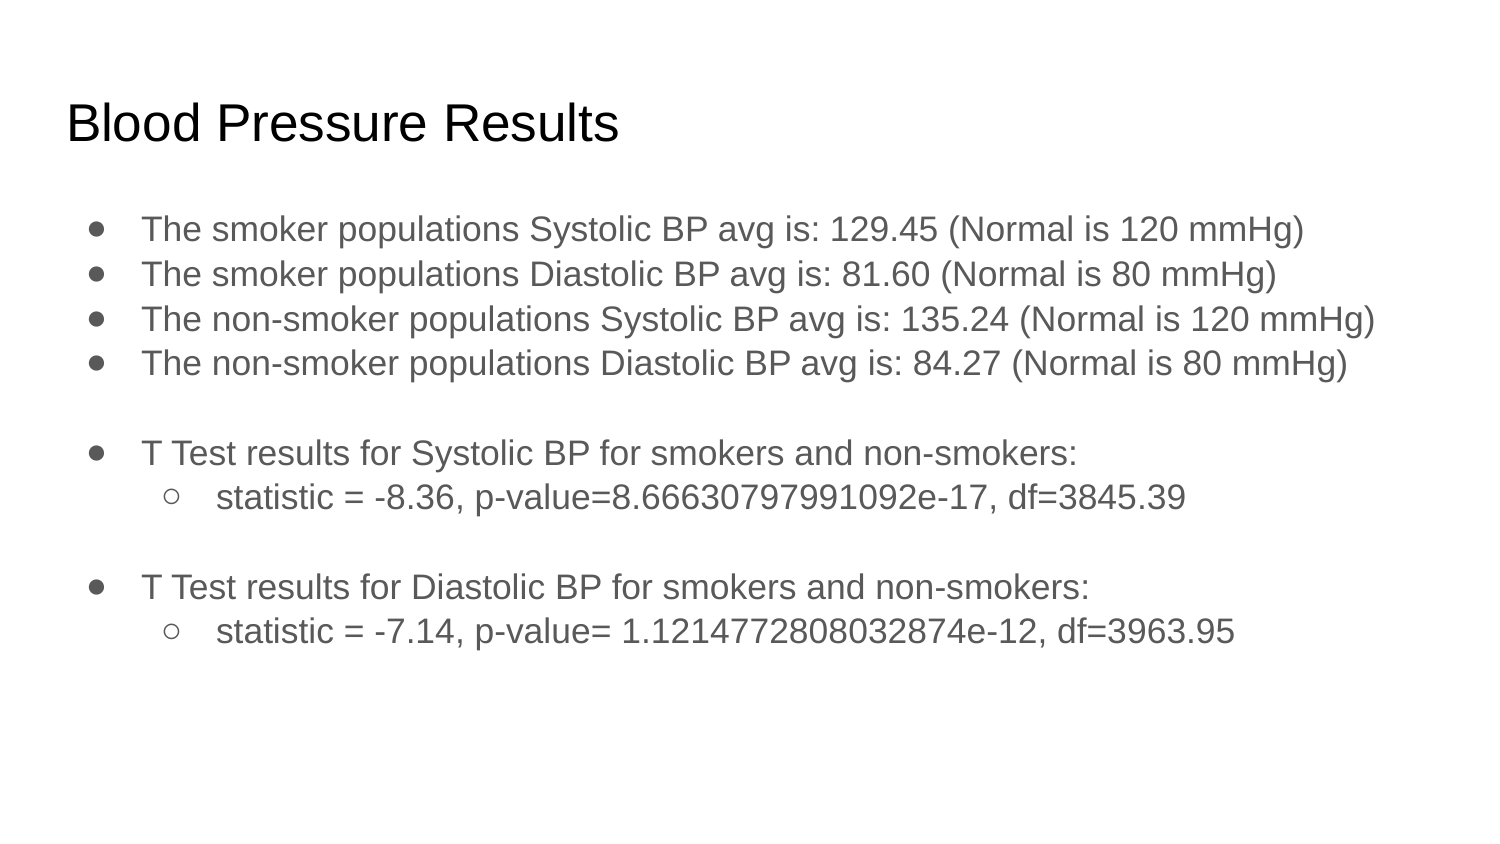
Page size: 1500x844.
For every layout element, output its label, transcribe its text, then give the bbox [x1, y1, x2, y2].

list The smoker populations Systolic BP avg is: 129.45 (Normal is 120 mmHg) The smoker populations Diastolic BP avg is: 81.60 (Normal is 80 mmHg) The non-smoker populations Systolic BP avg is: 135.24 (Normal is 120 mmHg) The non-smoker populations Diastolic BP avg is: 84.27 (Normal is 80 mmHg) T Test results for Systolic BP for smokers and non-smokers: statistic = -8.36, p-value=8.66630797991092e-17, df=3845.39 T Test results for Diastolic BP for smokers and non-smokers: statistic = -7.14, p-value= 1.1214772808032874e-12, df=3963.95 [51, 189, 1449, 750]
title Blood Pressure Results [51, 72, 1449, 167]
